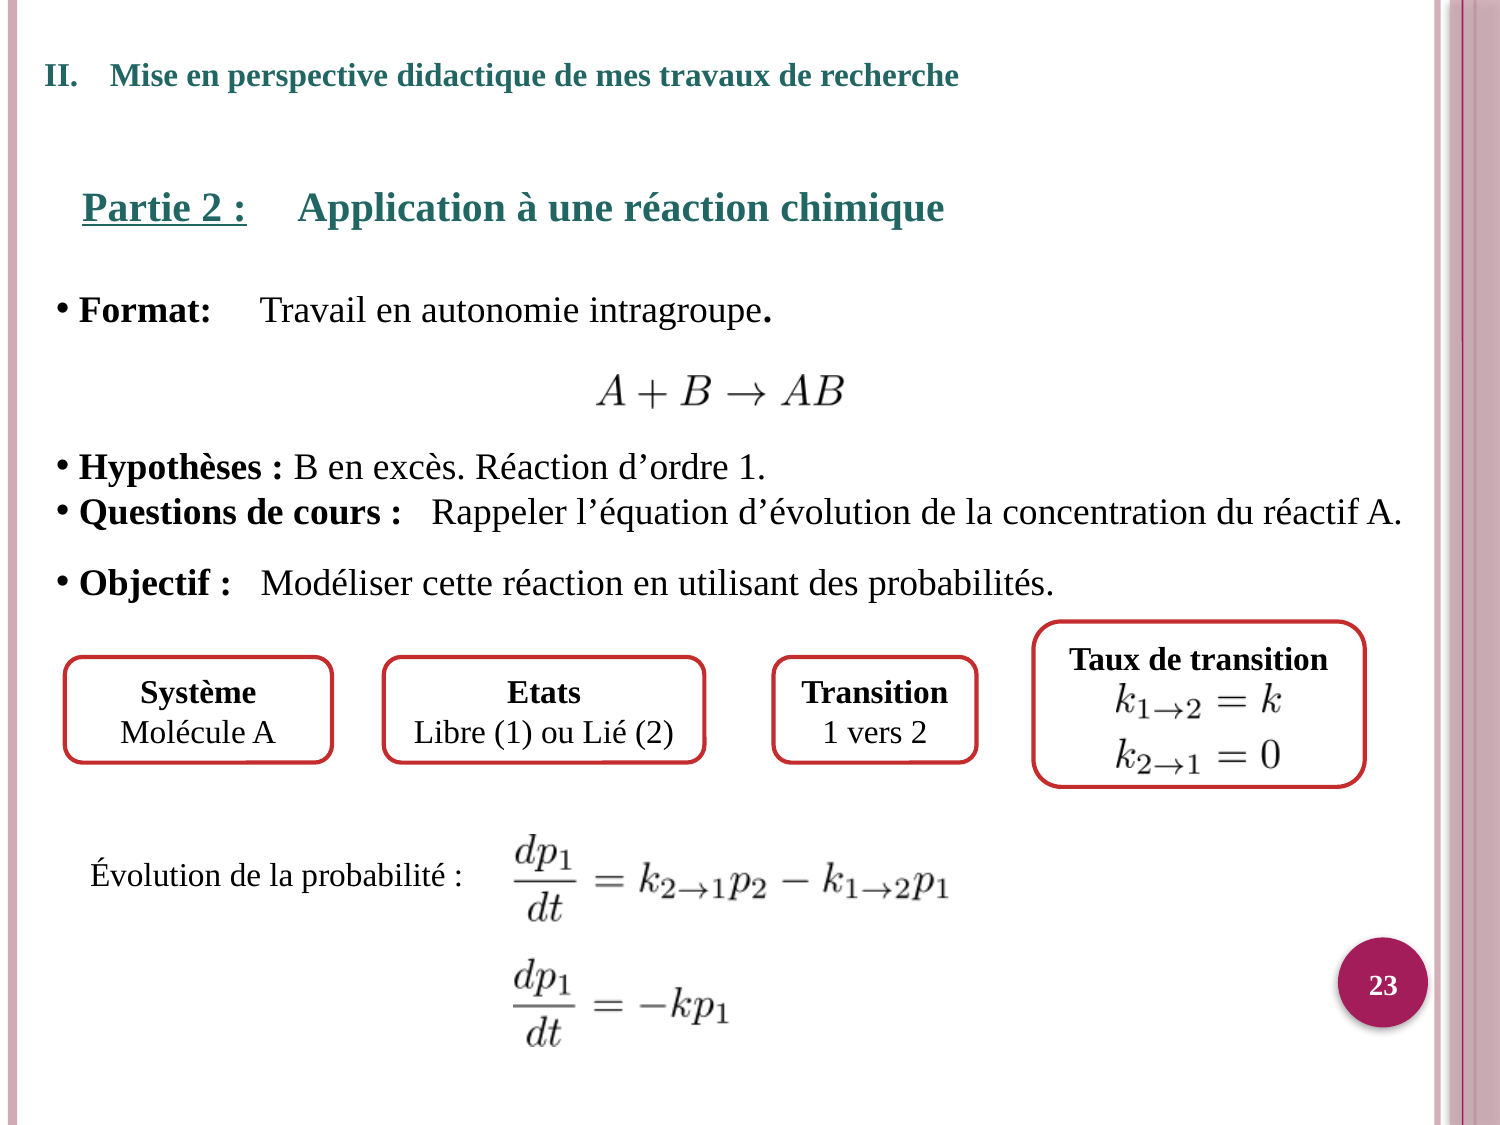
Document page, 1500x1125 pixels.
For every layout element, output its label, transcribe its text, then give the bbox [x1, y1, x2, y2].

slide_number 23 [1333, 940, 1434, 1027]
text_box Partie 2 : Application à une réaction chimique [67, 172, 961, 238]
picture [513, 833, 951, 1048]
picture [595, 374, 845, 410]
text_box Évolution de la probabilité : [75, 845, 488, 901]
text_box Système Molécule A [62, 654, 335, 765]
text_box Objectif : Modéliser cette réaction en utilisant des probabilités. [41, 550, 1341, 611]
footer Mise en perspective didactique de mes travaux de recherche [29, 42, 1341, 103]
text_box Transition 1 vers 2 [771, 654, 979, 765]
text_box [1032, 620, 1366, 788]
text_box Hypothèses : B en excès. Réaction d’ordre 1. Questions de cours : Rappeler l’équation d’évolution de la concentration du réactif A. [41, 434, 1436, 540]
text_box Etats Libre (1) ou Lié (2) [381, 654, 707, 765]
text_box Format: Travail en autonomie intragroupe. [41, 277, 1069, 338]
